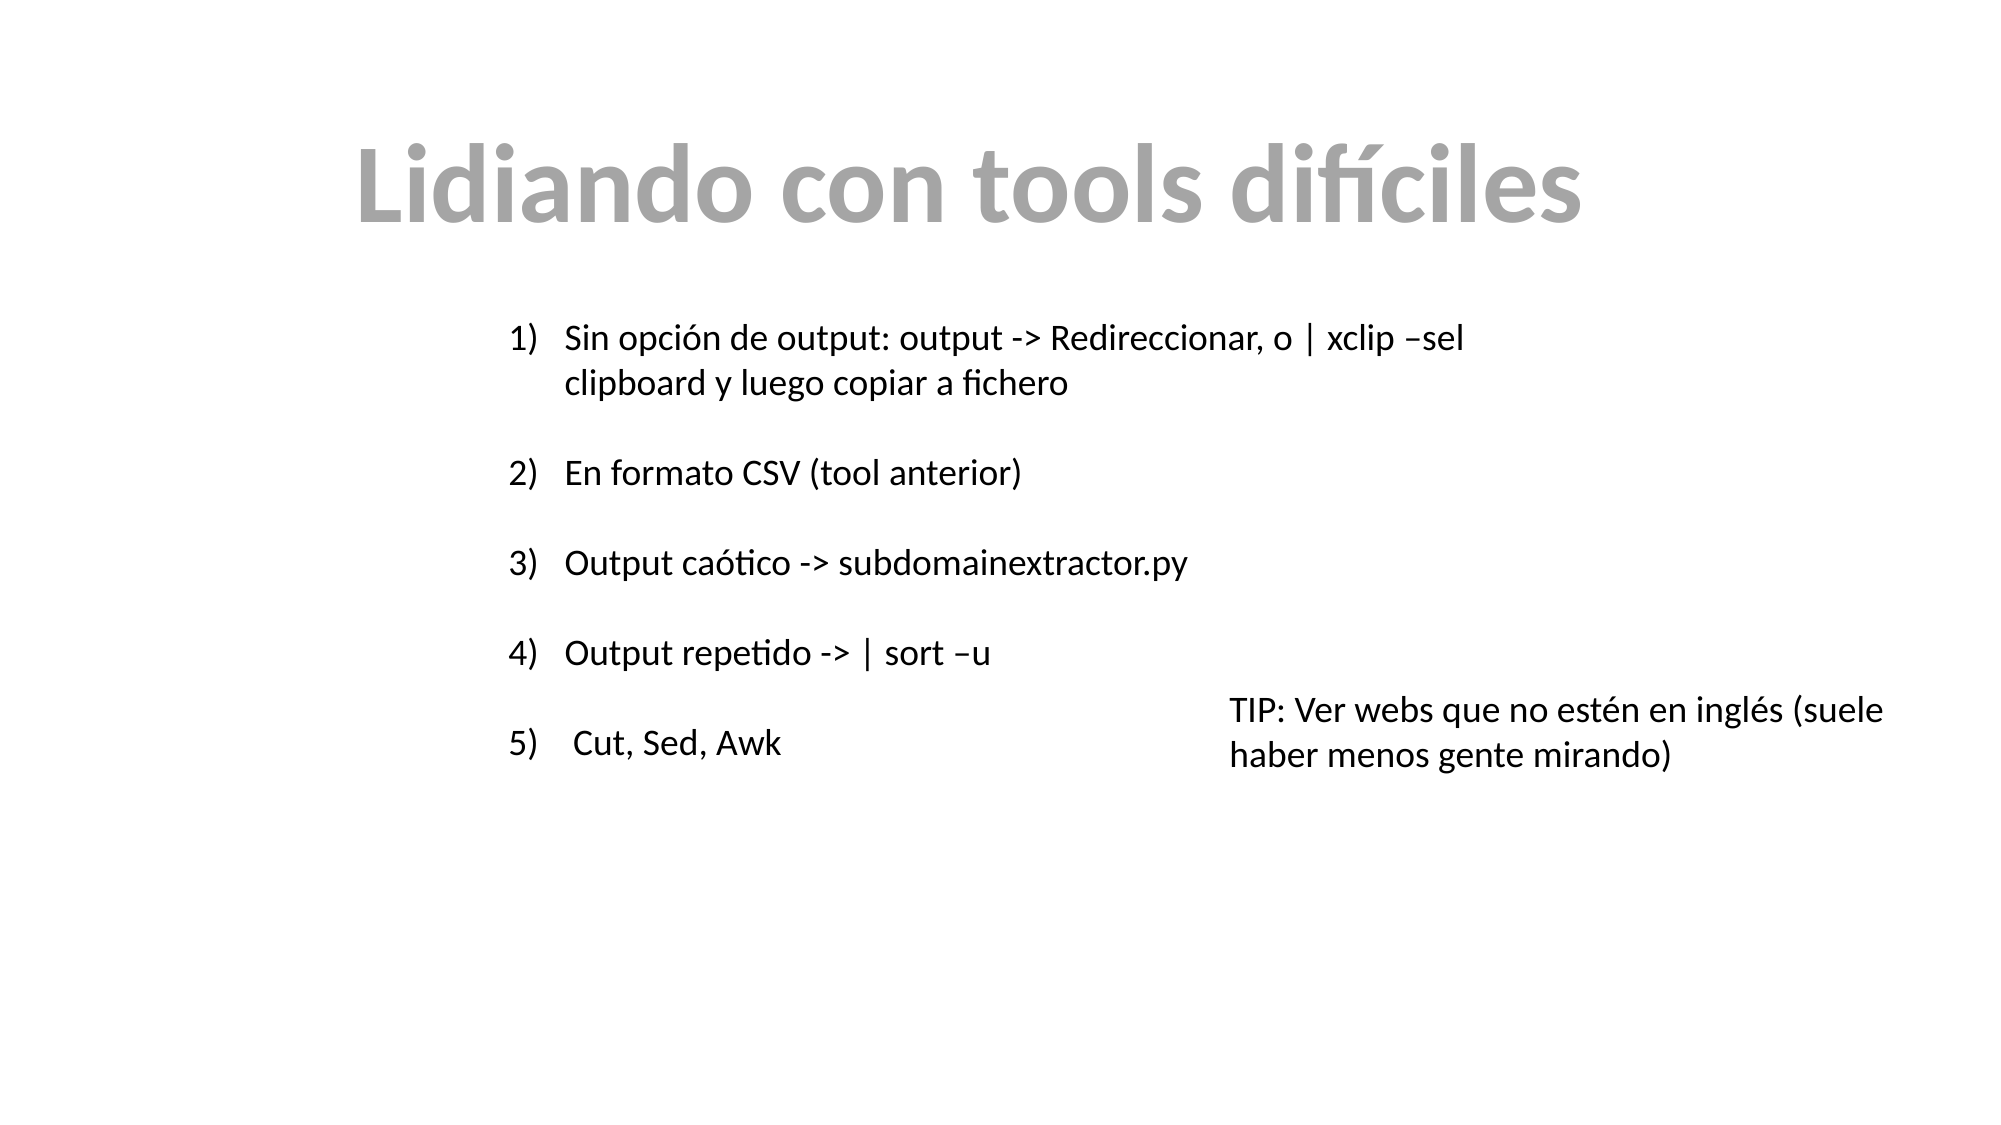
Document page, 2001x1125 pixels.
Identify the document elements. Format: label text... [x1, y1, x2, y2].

text_box Sin opción de output: output -> Redireccionar, o | xclip –sel clipboard y luego copiar a fichero En formato CSV (tool anterior) Output caótico -> subdomainextractor.py Output repetido -> | sort –u Cut, Sed, Awk [493, 305, 1570, 771]
text_box TIP: Ver webs que no estén en inglés (suele haber menos gente mirando) [1214, 677, 1926, 783]
text_box Lidiando con tools difíciles [340, 102, 1601, 253]
